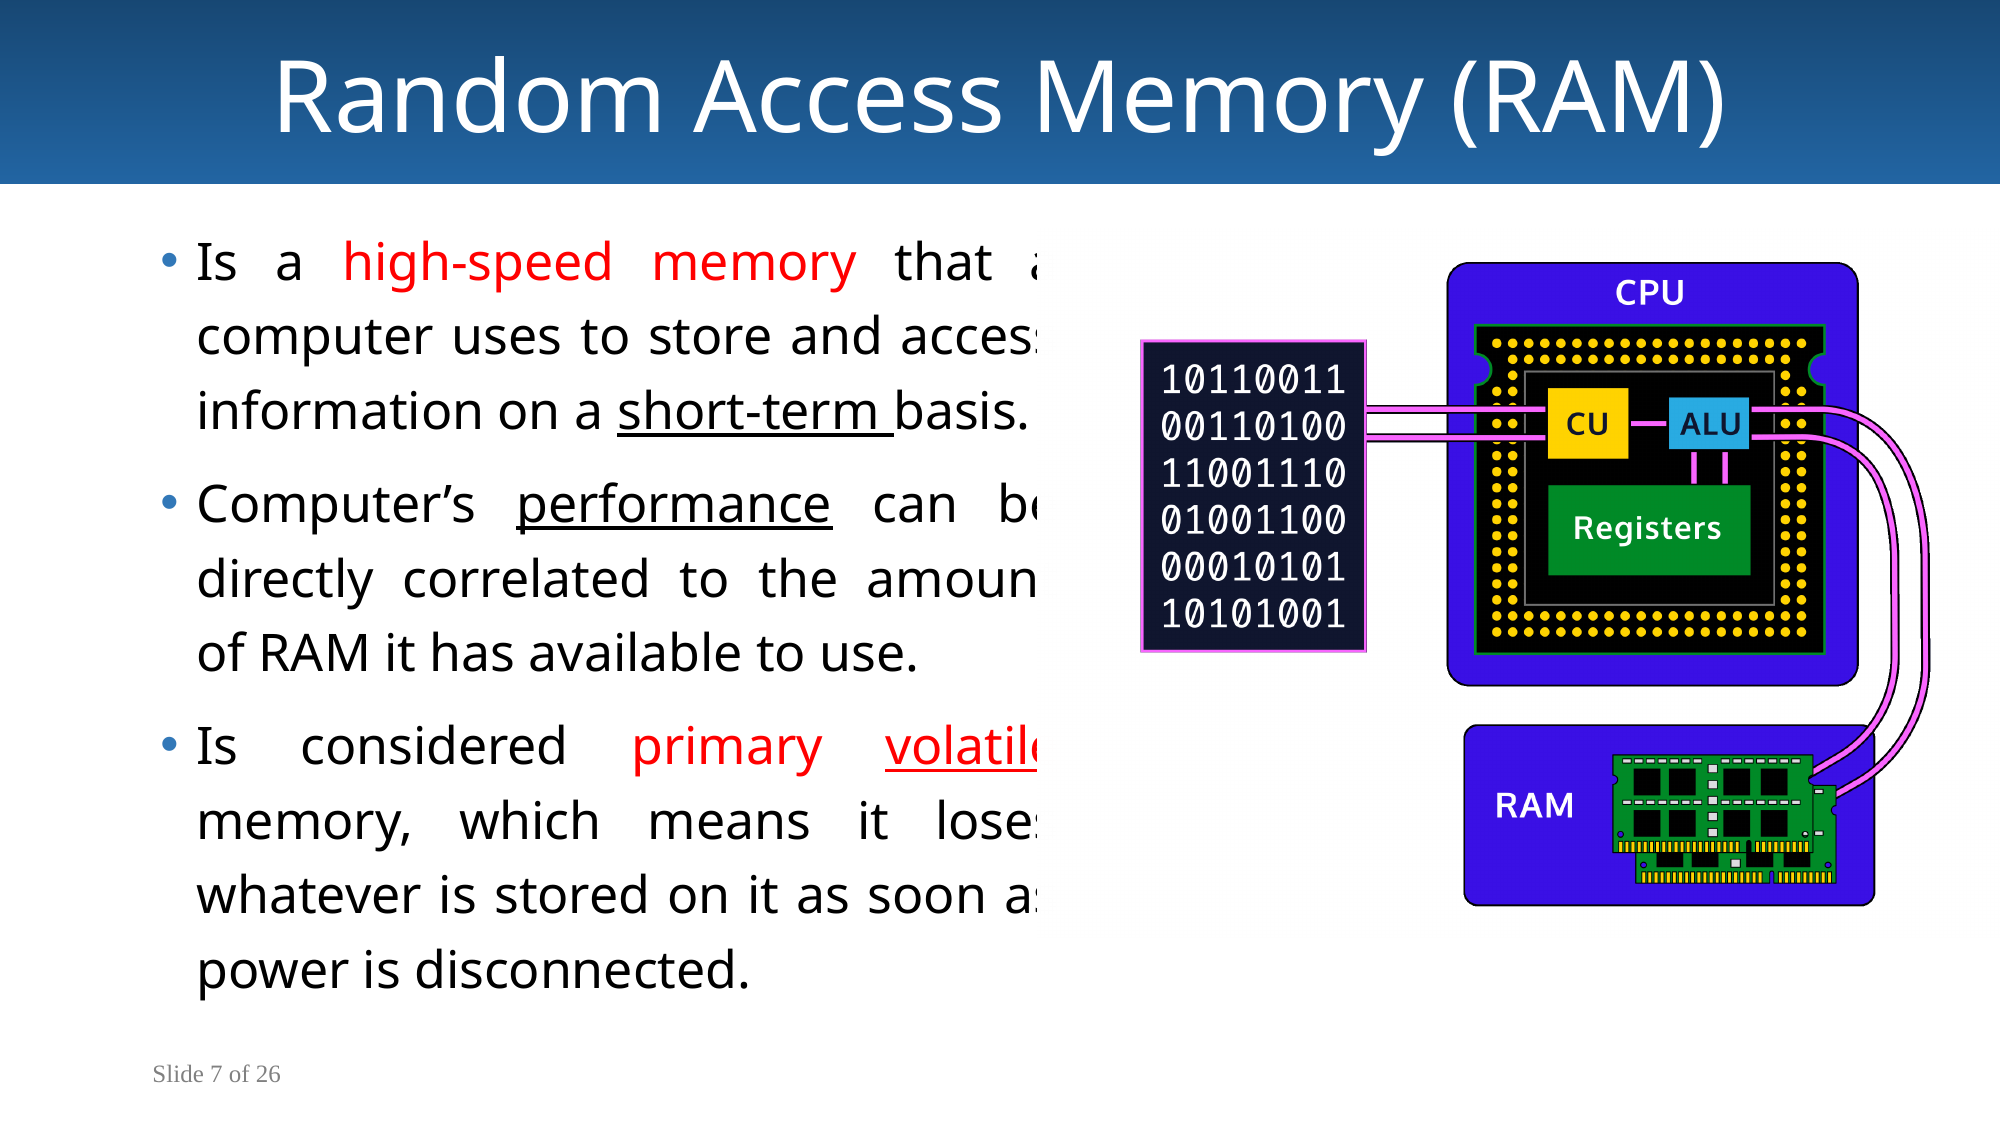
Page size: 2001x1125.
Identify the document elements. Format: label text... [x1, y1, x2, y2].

list Is a high-speed memory that a computer uses to store and access information on a short-term basis. Computer’s performance can be directly correlated to the amount of RAM it has available to use. Is considered primary volatile memory, which means it loses whatever is stored on it as soon as power is disconnected. [145, 208, 1075, 1064]
picture [1037, 228, 2000, 938]
slide_number Slide 7 of 26 [137, 1042, 588, 1103]
text_box Random Access Memory (RAM) [0, 0, 2000, 185]
